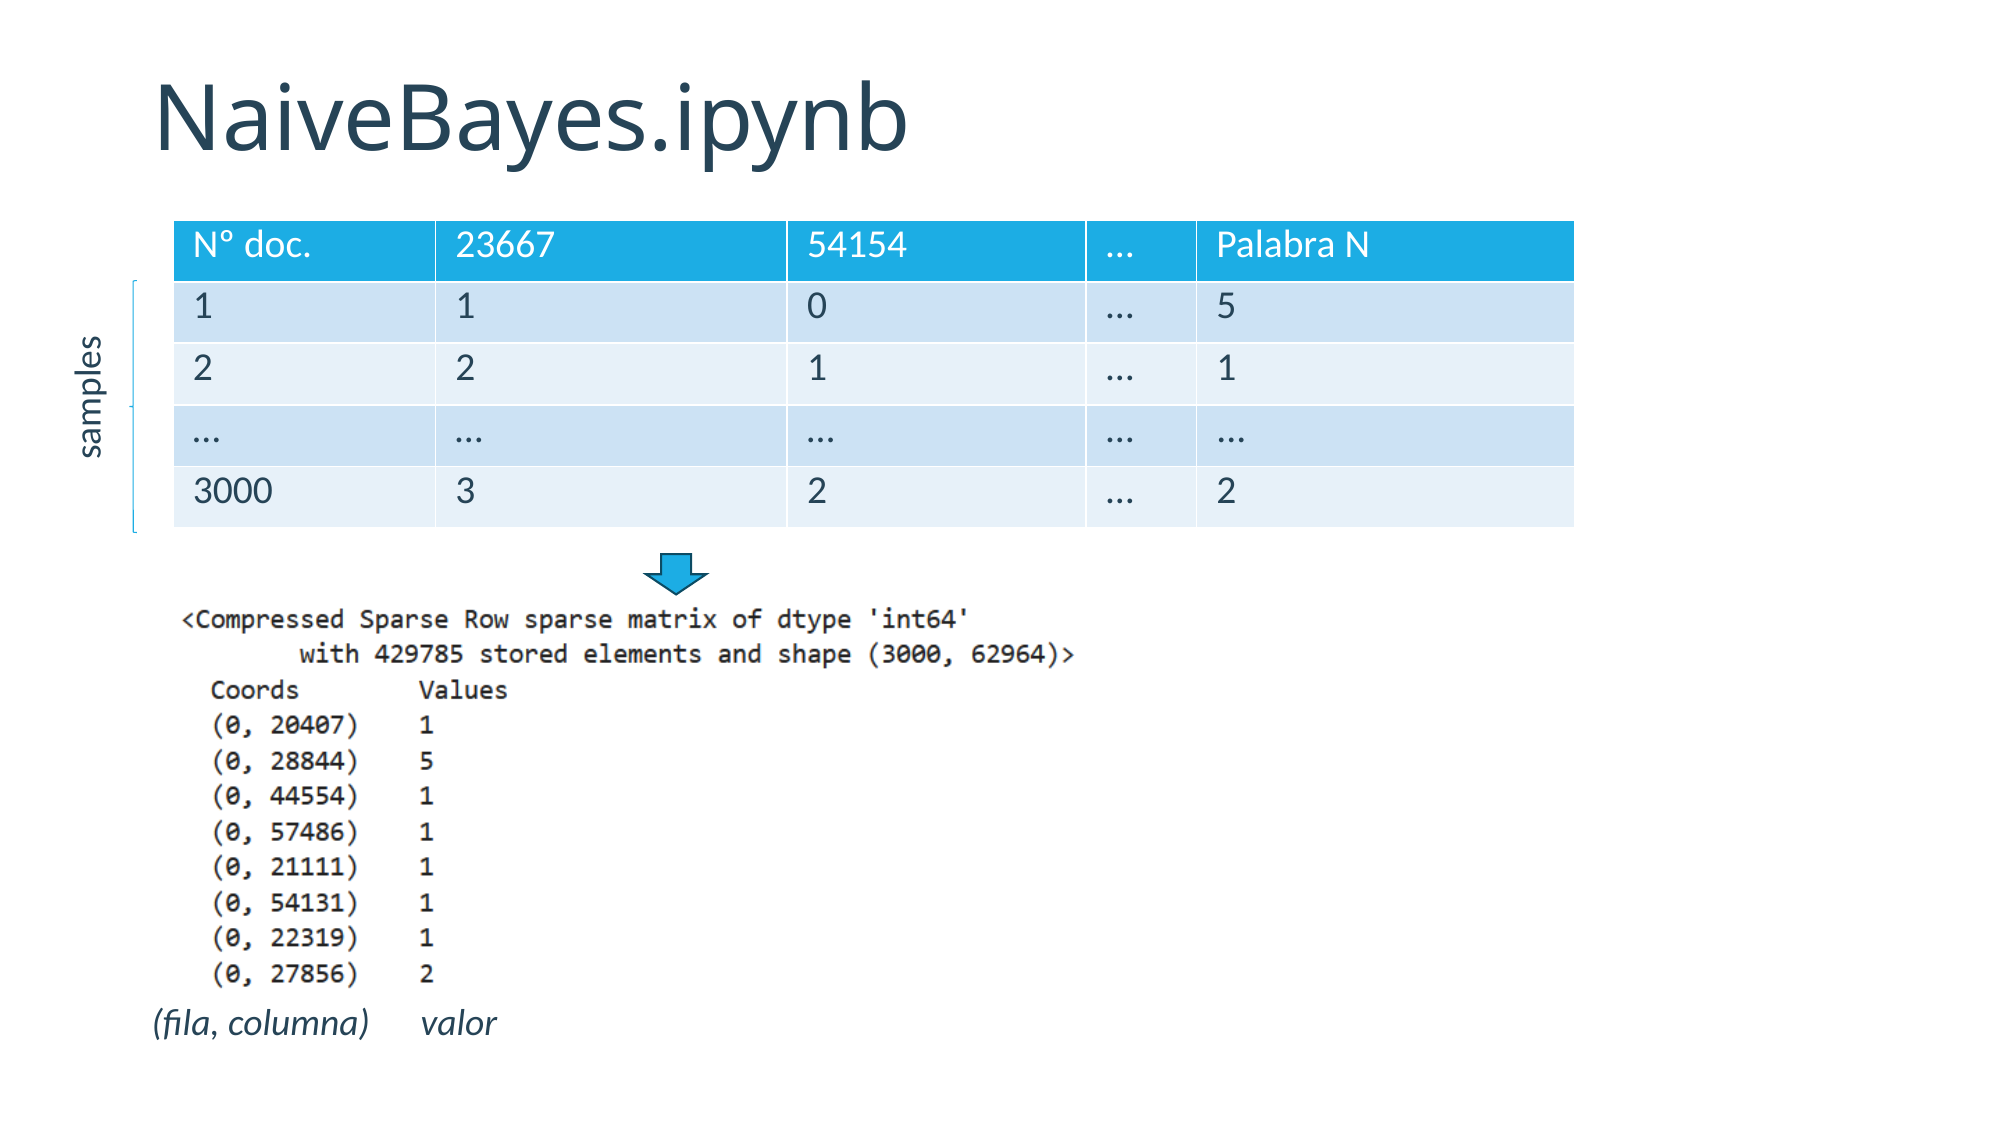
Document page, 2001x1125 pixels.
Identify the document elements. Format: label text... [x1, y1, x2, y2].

table_cell 2 [788, 467, 1085, 527]
table_cell 1 [1197, 344, 1574, 404]
table_header 54154 [788, 221, 1085, 281]
table_cell … [1087, 283, 1196, 342]
table_cell … [1087, 406, 1196, 466]
picture [172, 599, 1120, 991]
text_box [642, 553, 710, 596]
table_cell … [436, 406, 786, 466]
table_cell 2 [436, 344, 786, 404]
table_cell 2 [174, 344, 435, 404]
text_box samples [55, 320, 116, 475]
table_cell … [1087, 344, 1196, 404]
table_header 23667 [436, 221, 786, 281]
table_header Palabra N [1197, 221, 1574, 281]
table_cell … [788, 406, 1085, 466]
table_cell ... [1197, 406, 1574, 466]
table_cell 5 [1197, 283, 1574, 342]
table_cell 0 [788, 283, 1085, 342]
table_header Nº doc. [174, 221, 435, 281]
table_cell 1 [436, 283, 786, 342]
table_header … [1087, 221, 1196, 281]
text_box (fila, columna) valor [136, 990, 671, 1051]
table_cell 1 [788, 344, 1085, 404]
text_box [129, 280, 137, 534]
table_cell 3 [436, 467, 786, 527]
table_cell 2 [1197, 467, 1574, 527]
table_cell 1 [174, 283, 435, 342]
table_cell … [1087, 467, 1196, 527]
table_cell … [174, 406, 435, 466]
table_cell 3000 [174, 467, 435, 527]
title NaiveBayes.ipynb [137, 59, 1863, 182]
